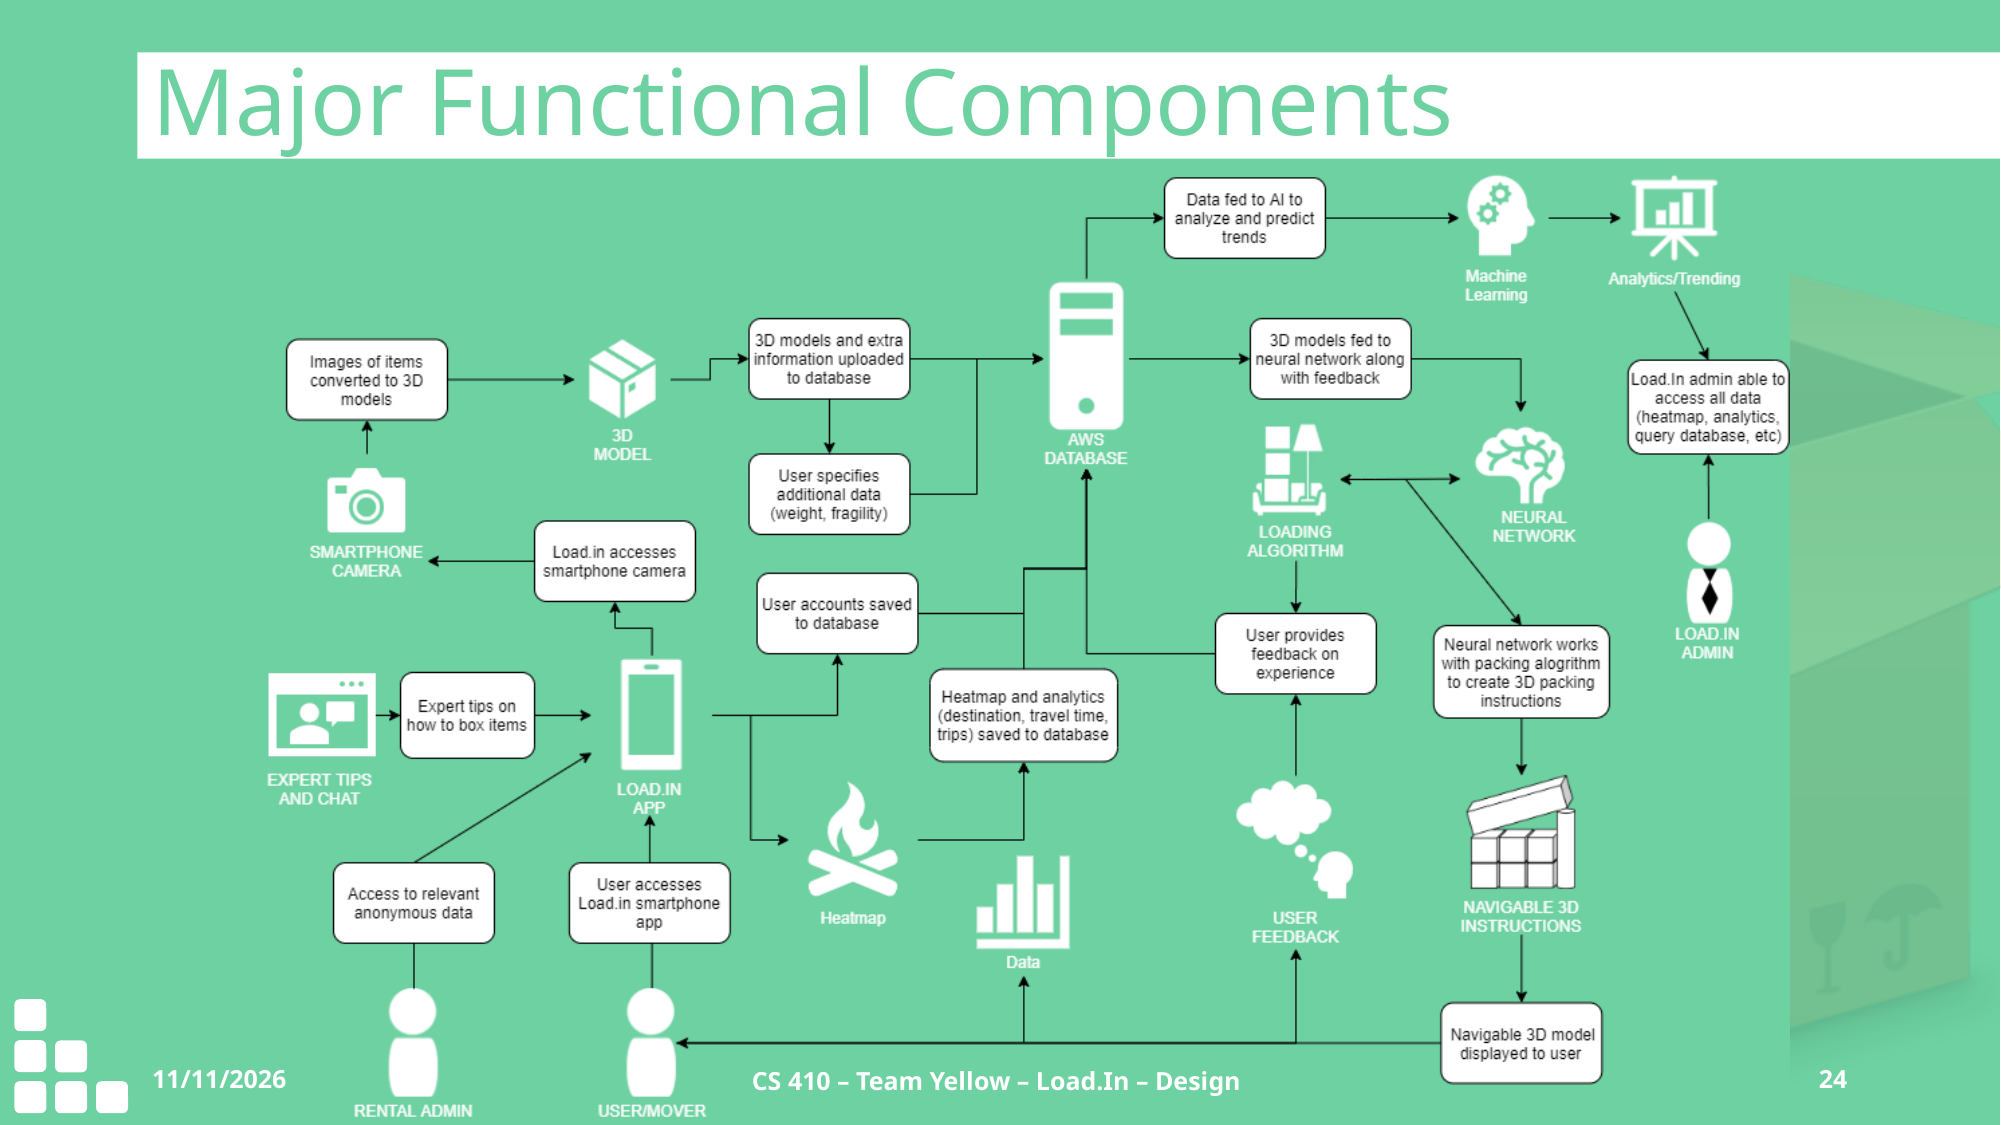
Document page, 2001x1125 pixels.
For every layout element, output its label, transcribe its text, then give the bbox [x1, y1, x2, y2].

text_box 12/2/2020 [137, 1035, 253, 1125]
text_box Major Functional Components [137, 52, 2000, 159]
text_box 24 [1794, 1035, 1863, 1125]
picture [257, 163, 1790, 1125]
